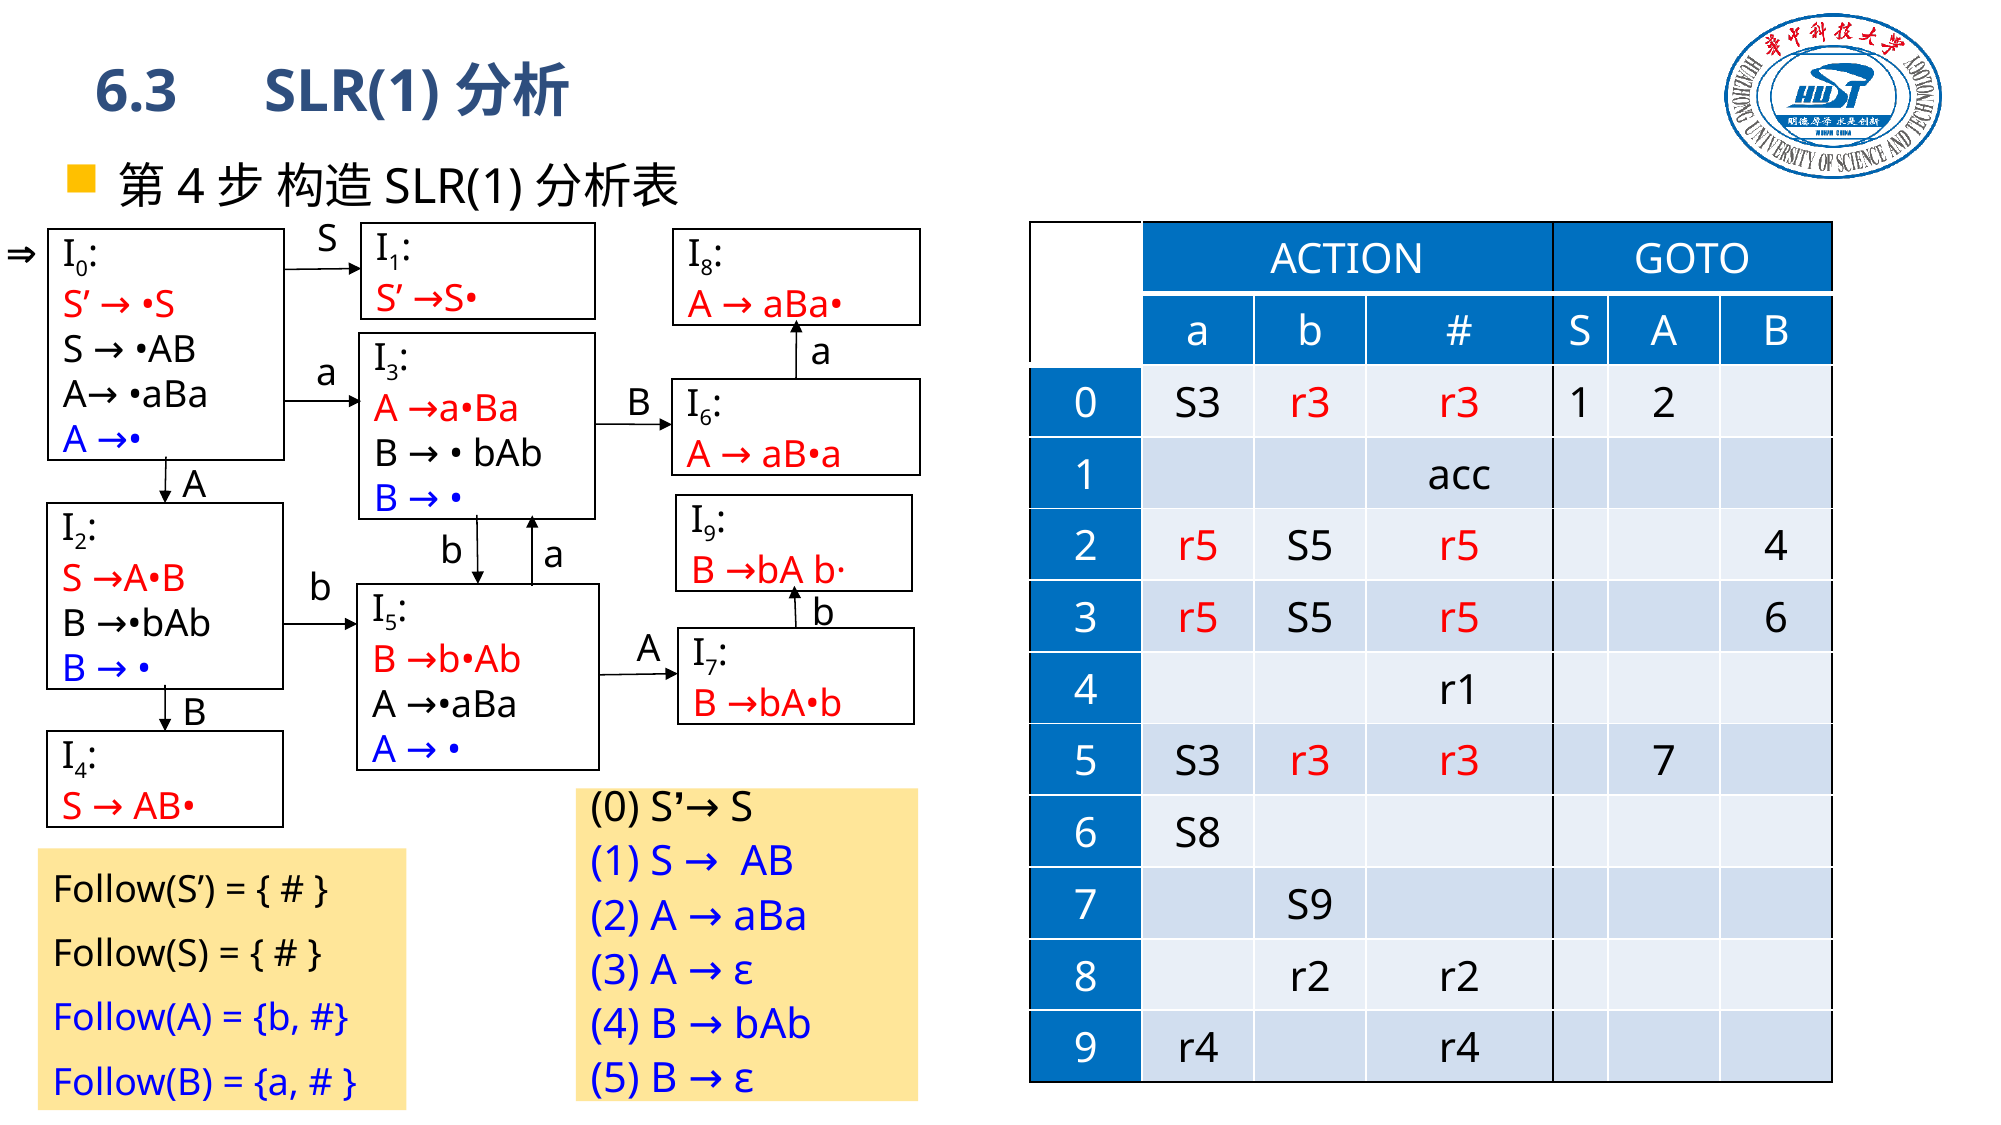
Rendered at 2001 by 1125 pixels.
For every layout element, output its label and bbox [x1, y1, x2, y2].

table_cell [1031, 796, 1141, 866]
table_cell [1031, 438, 1141, 508]
list [48, 136, 905, 206]
table_cell [1721, 796, 1831, 866]
table_cell [1143, 796, 1253, 866]
table_cell [1554, 868, 1607, 938]
table_cell [1721, 366, 1831, 436]
table_cell [1721, 1011, 1831, 1081]
table_cell [1255, 868, 1365, 938]
table_cell [1255, 438, 1365, 508]
table_cell [1721, 509, 1831, 579]
table_cell [1143, 868, 1253, 938]
table_cell [1554, 509, 1607, 579]
table_cell [1031, 653, 1141, 723]
table_cell [1554, 940, 1607, 1009]
table_cell [1367, 868, 1552, 938]
table_cell [1031, 724, 1141, 794]
table_cell [1554, 581, 1607, 651]
table_cell [1554, 1011, 1607, 1081]
table_cell [1143, 366, 1253, 436]
table_cell [1031, 940, 1141, 1009]
table_cell [1031, 581, 1141, 651]
table_cell [1609, 509, 1719, 579]
table_cell [1554, 653, 1607, 723]
table_cell [1367, 438, 1552, 508]
table_cell [1255, 796, 1365, 866]
table_cell [1255, 724, 1365, 794]
table_cell [1255, 509, 1365, 579]
table_cell [1143, 1011, 1253, 1081]
table_cell [1143, 296, 1253, 364]
table_cell [1143, 940, 1253, 1009]
table_cell [1255, 1011, 1365, 1081]
table_cell [1255, 296, 1365, 364]
table_cell [1721, 940, 1831, 1009]
table_cell [1609, 653, 1719, 723]
table_cell [1721, 653, 1831, 723]
table_cell [1143, 581, 1253, 651]
table_cell [1721, 868, 1831, 938]
table_cell [1031, 509, 1141, 579]
table_cell [1255, 581, 1365, 651]
table_header [1554, 223, 1831, 291]
table_header [1031, 223, 1141, 362]
slide_number [1373, 1064, 1957, 1125]
table_cell [1554, 366, 1607, 436]
table_cell [1554, 296, 1607, 364]
table_cell [1367, 796, 1552, 866]
table_cell [1255, 366, 1365, 436]
table_cell [1609, 366, 1719, 436]
table_cell [1721, 724, 1831, 794]
table_header [1143, 223, 1552, 291]
title [80, 42, 1805, 144]
table_cell [1031, 1011, 1141, 1081]
table_cell [1367, 366, 1552, 436]
table_cell [1367, 509, 1552, 579]
table_cell [1367, 940, 1552, 1009]
table_cell [1609, 796, 1719, 866]
table_cell [1143, 653, 1253, 723]
table_cell [1031, 868, 1141, 938]
table_cell [1143, 724, 1253, 794]
table_cell [1721, 581, 1831, 651]
table_cell [1609, 868, 1719, 938]
table_cell [1609, 296, 1719, 364]
table_cell [1367, 1011, 1552, 1081]
table_cell [1367, 581, 1552, 651]
text_box [0, 206, 920, 1102]
table_cell [1367, 296, 1552, 364]
text_box [37, 848, 407, 1111]
table_cell [1721, 296, 1831, 364]
table_cell [1255, 940, 1365, 1009]
picture [1724, 13, 1942, 179]
table_cell [1609, 724, 1719, 794]
table_cell [1143, 509, 1253, 579]
table_cell [1609, 438, 1719, 508]
table_cell [1721, 438, 1831, 508]
table_cell [1255, 653, 1365, 723]
table_cell [1554, 724, 1607, 794]
table_cell [1367, 724, 1552, 794]
table_cell [1554, 438, 1607, 508]
table_cell [1143, 438, 1253, 508]
table_cell [1554, 796, 1607, 866]
table_cell [1031, 368, 1141, 436]
table_cell [1609, 581, 1719, 651]
table_cell [1367, 653, 1552, 723]
table_cell [1609, 1011, 1719, 1081]
table_cell [1609, 940, 1719, 1009]
